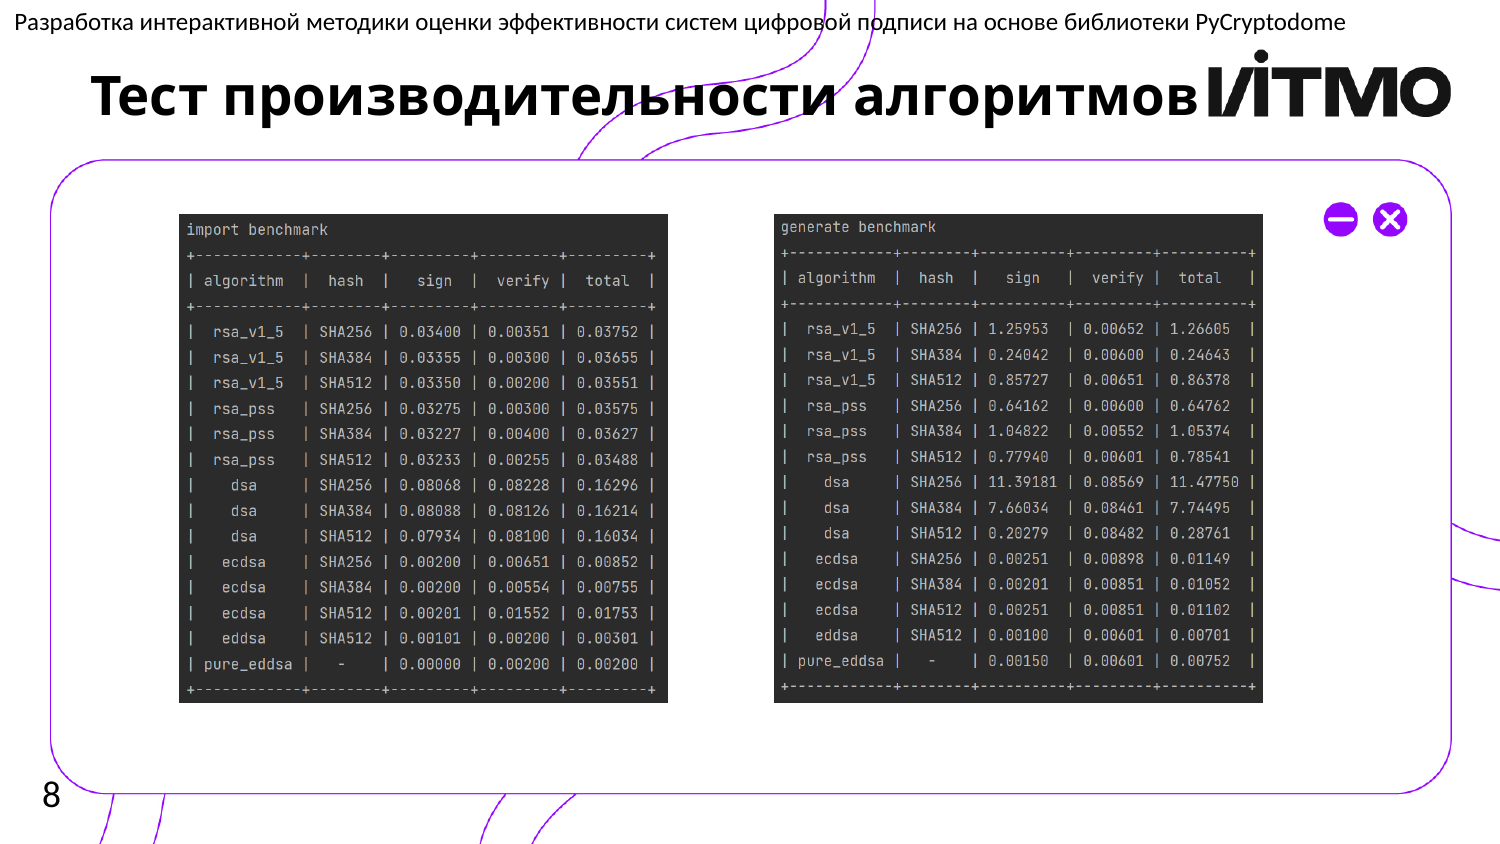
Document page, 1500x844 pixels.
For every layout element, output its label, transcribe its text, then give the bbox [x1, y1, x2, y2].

picture [0, 43, 1500, 844]
text_box Разработка интерактивной методики оценки эффективности систем цифровой подписи на основе библиотеки PyCryptodome [0, 0, 1500, 43]
text_box 8 [27, 762, 109, 823]
title Тест производительности алгоритмов [75, 50, 1238, 137]
